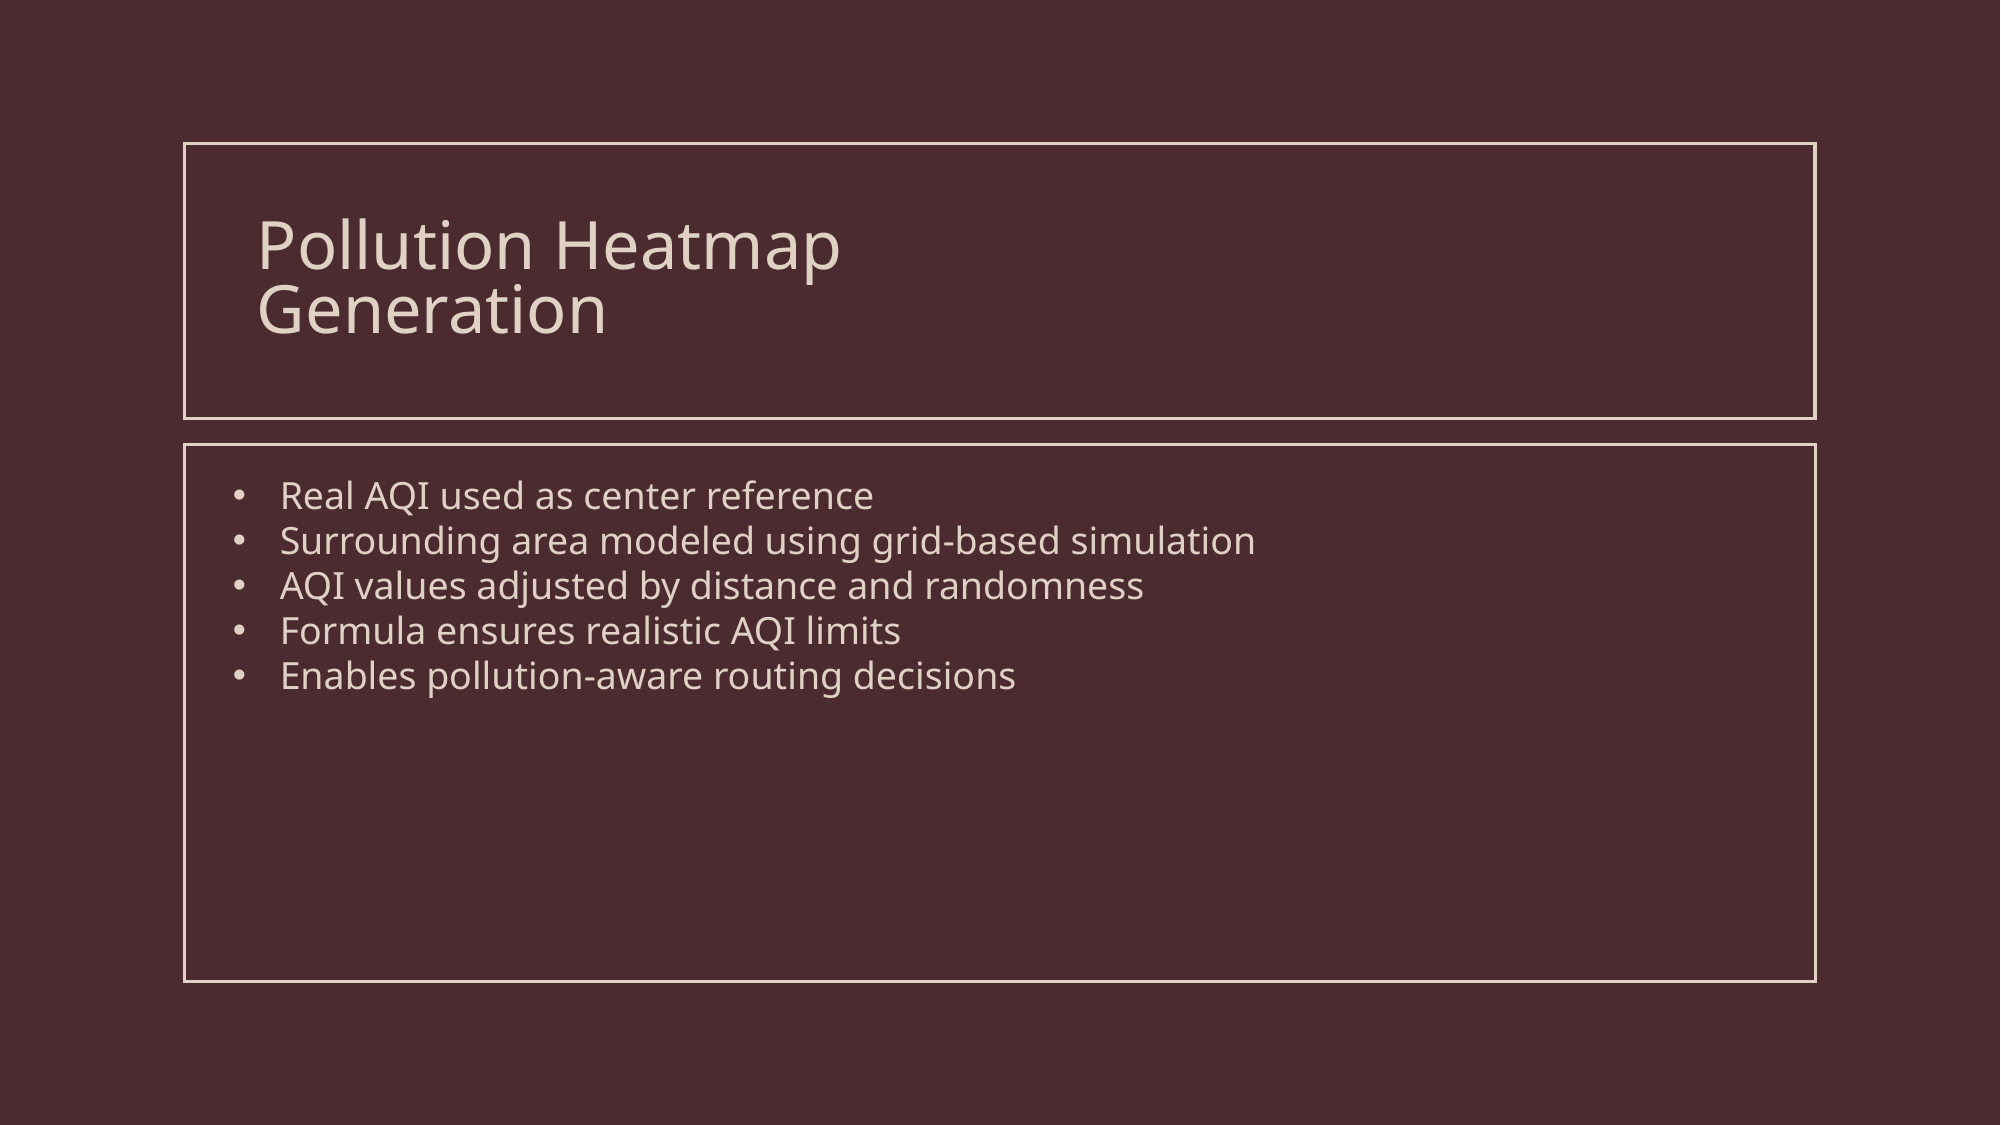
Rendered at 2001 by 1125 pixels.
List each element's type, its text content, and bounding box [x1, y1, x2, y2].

text_box Real AQI used as center reference Surrounding area modeled using grid-based simulation AQI values adjusted by distance and randomness Formula ensures realistic AQI limits Enables pollution-aware routing decisions [217, 464, 1398, 750]
title Pollution Heatmap Generation [241, 203, 1188, 362]
